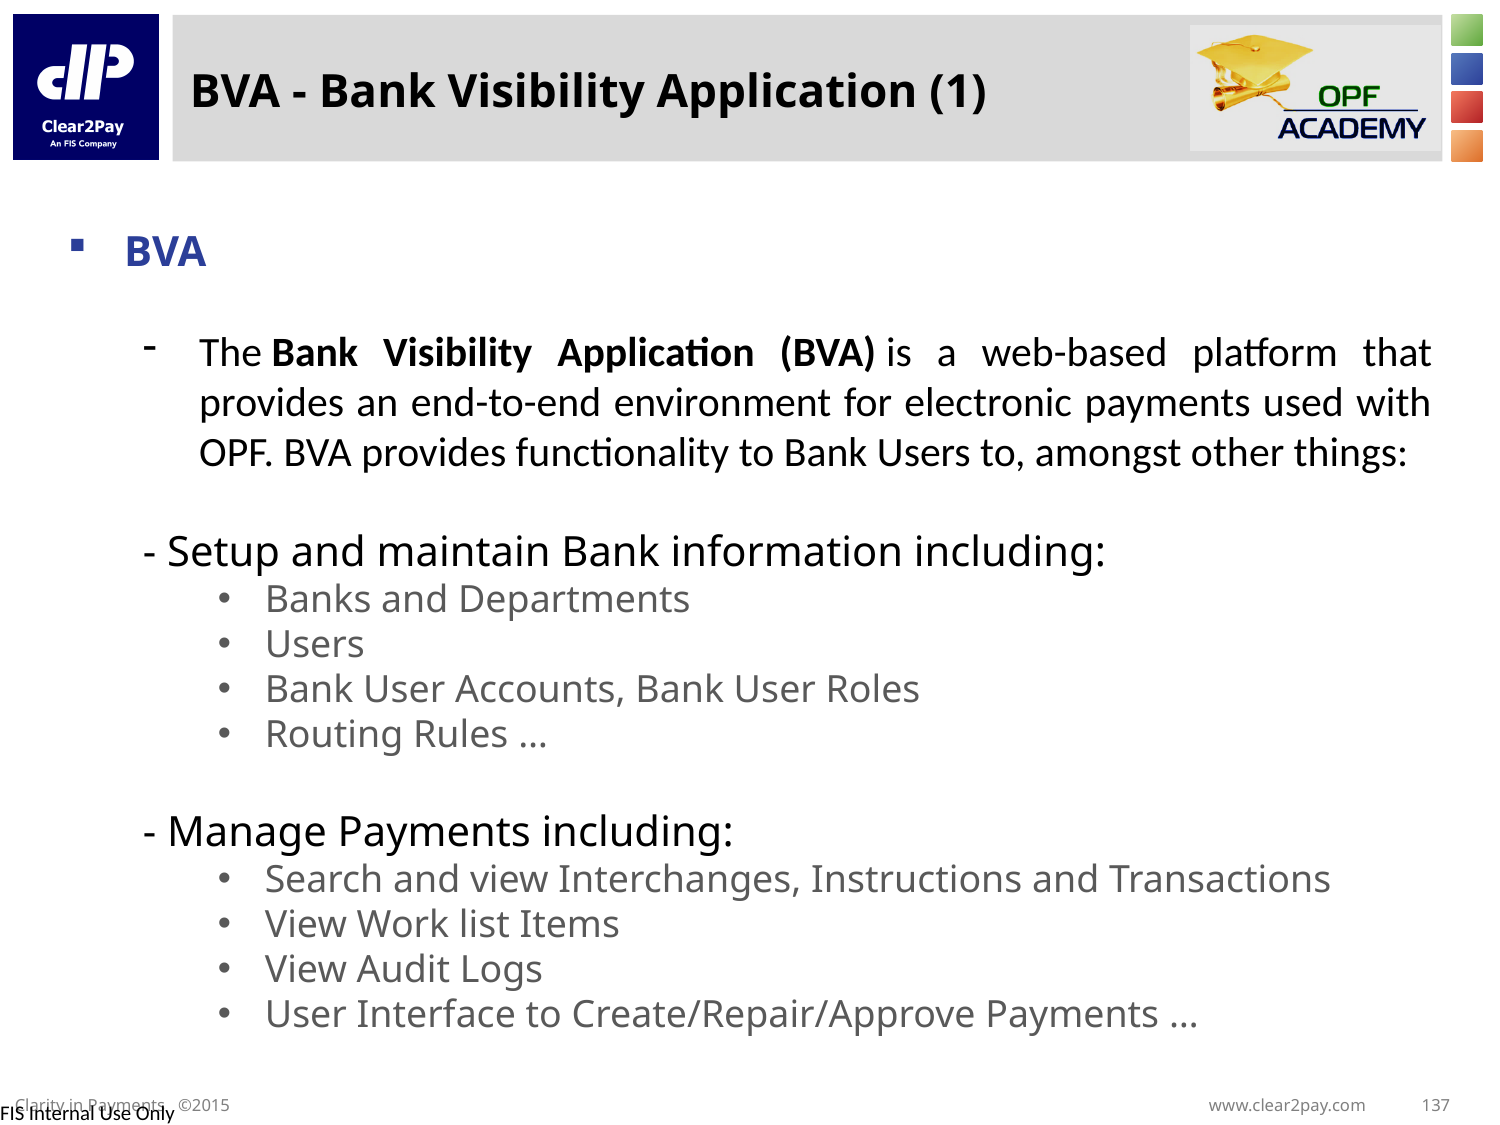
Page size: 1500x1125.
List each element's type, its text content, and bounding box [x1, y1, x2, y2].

title BVA - Bank Visibility Application (1) [174, 24, 1436, 154]
picture [13, 14, 159, 160]
text_box BVA The Bank Visibility Application (BVA) is a web-based platform that provides an end-to-end environment for electronic payments used with OPF. BVA provides functionality to Bank Users to, amongst other things: - Setup and maintain Bank information including: Banks and Departments Users Bank User Accounts, Bank User Roles Routing Rules … - Manage Payments including: Search and view Interchanges, Instructions and Transactions View Work list Items View Audit Logs User Interface to Create/Repair/Approve Payments … [53, 217, 1447, 1043]
picture [1436, 25, 1441, 151]
